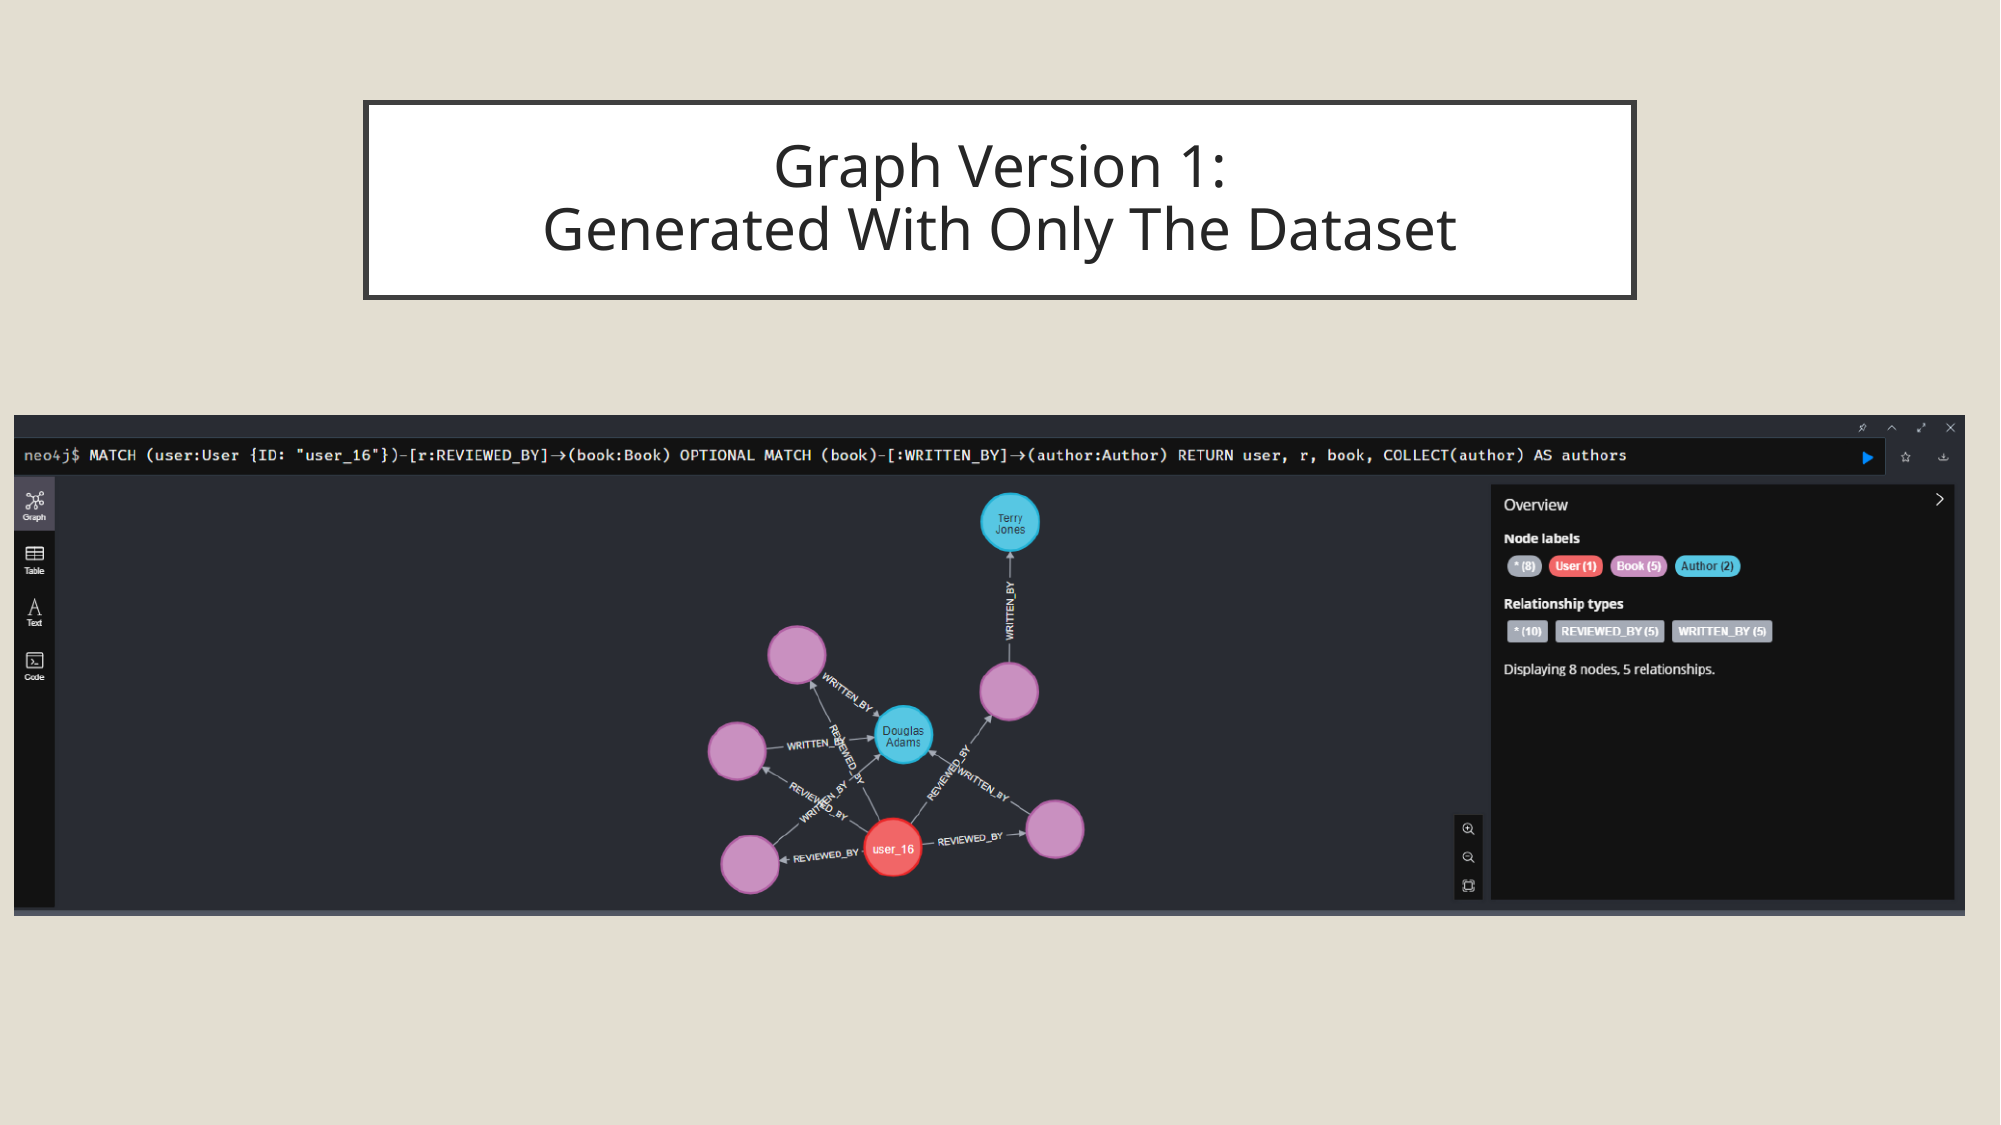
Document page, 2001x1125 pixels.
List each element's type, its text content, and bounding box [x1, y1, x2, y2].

title Graph Version 1: Generated With Only The Dataset [363, 100, 1637, 300]
picture [14, 414, 1965, 917]
